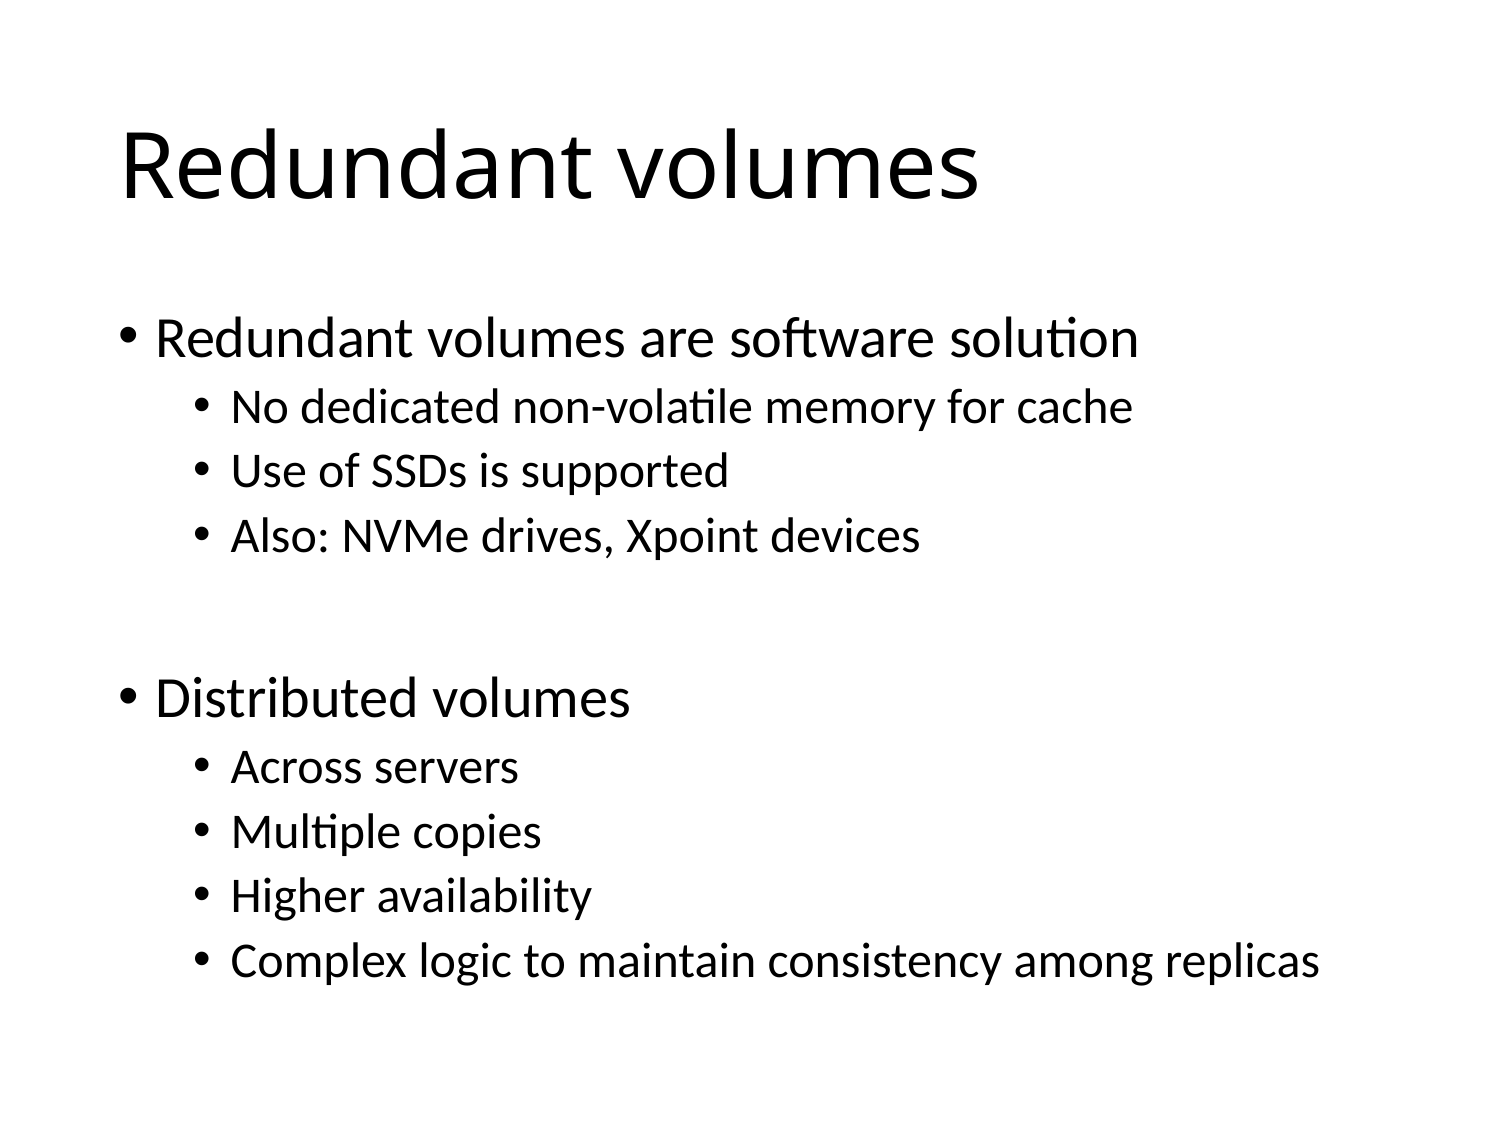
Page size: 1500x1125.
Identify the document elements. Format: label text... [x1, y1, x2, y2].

title Redundant volumes [103, 59, 1397, 278]
list Redundant volumes are software solution No dedicated non-volatile memory for cache Use of SSDs is supported Also: NVMe drives, Xpoint devices Distributed volumes Across servers Multiple copies Higher availability Complex logic to maintain consistency among replicas [103, 299, 1397, 1014]
